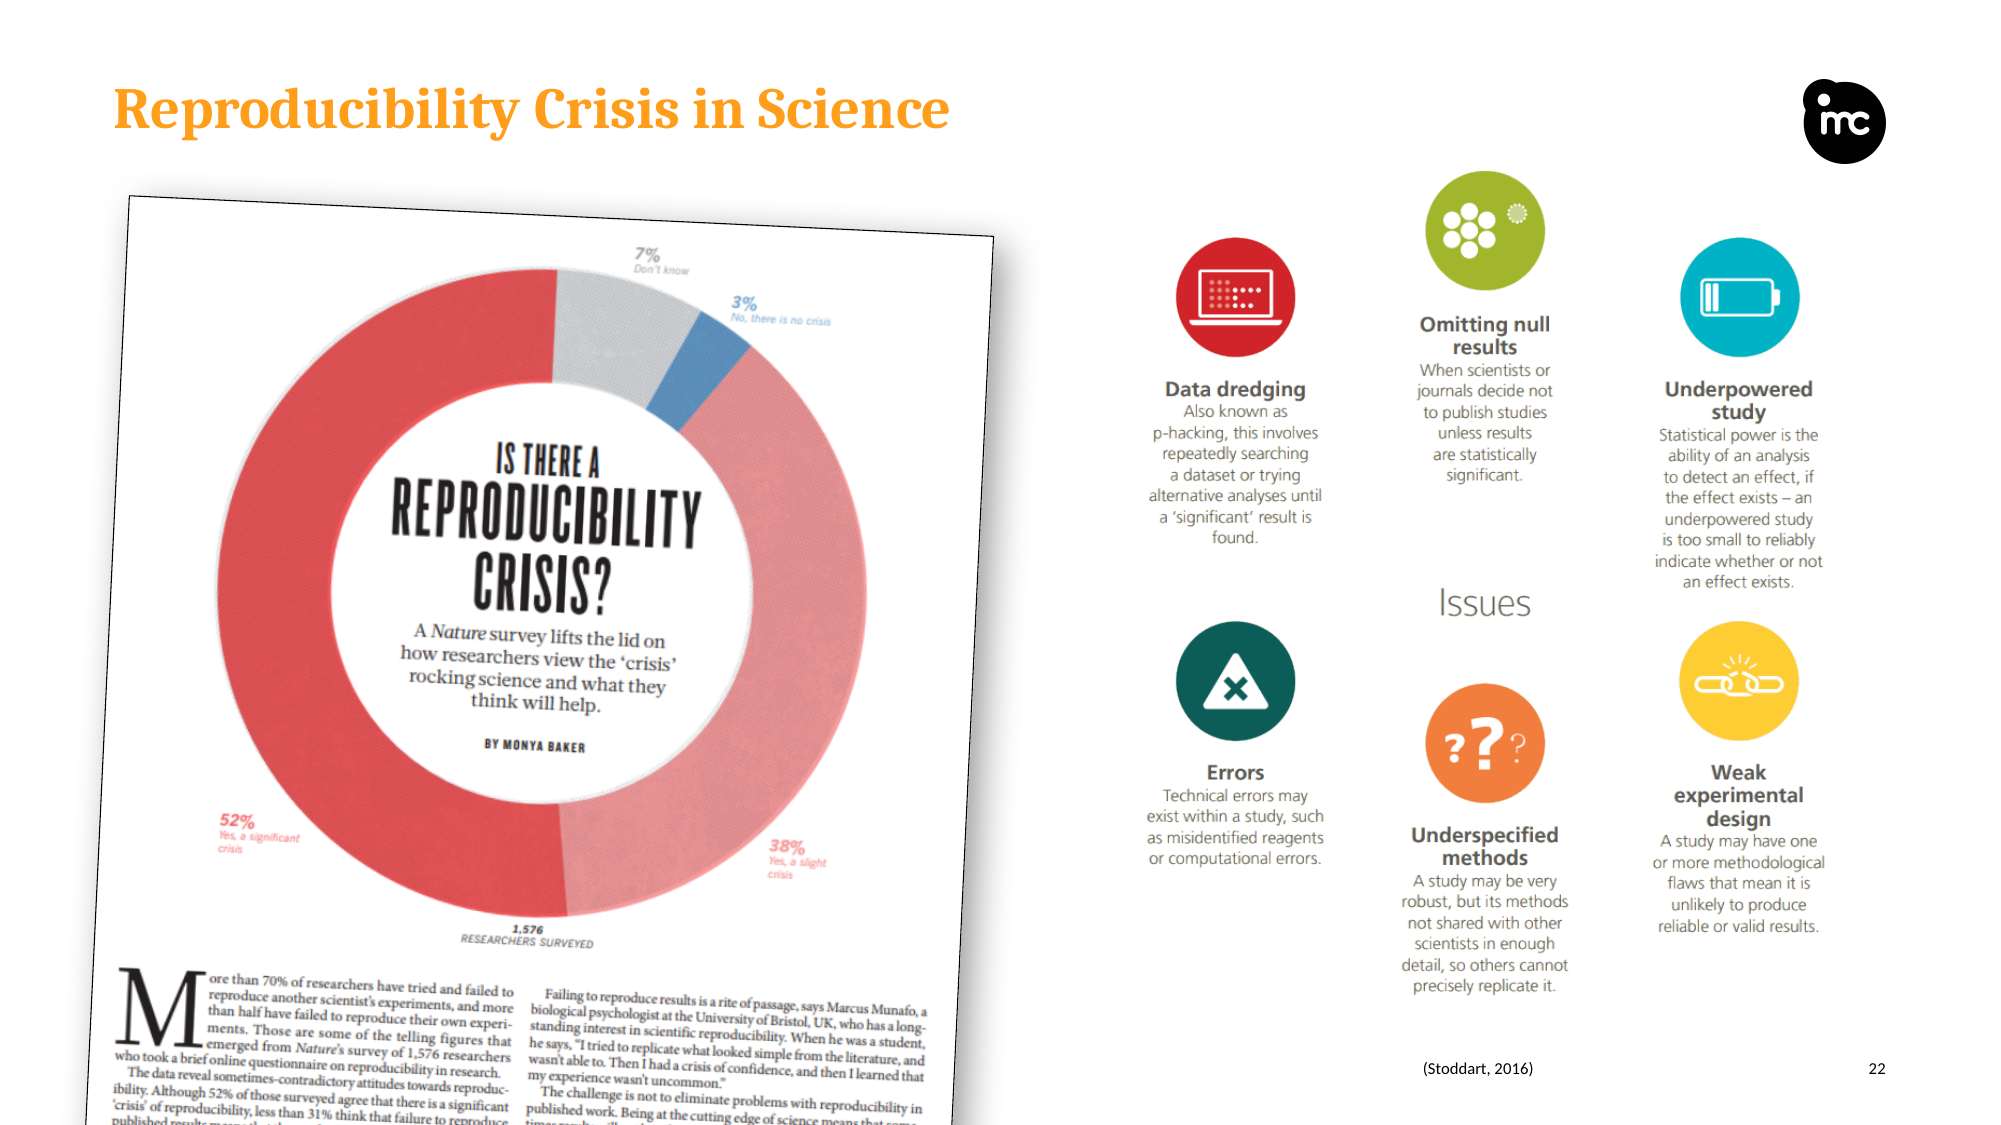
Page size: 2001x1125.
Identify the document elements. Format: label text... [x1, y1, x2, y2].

slide_number 22 [1803, 1056, 1886, 1080]
picture [1139, 79, 1886, 1000]
picture [87, 198, 992, 1125]
title Reproducibility Crisis in Science [114, 78, 1579, 209]
slide_number (Stoddart, 2016) [1177, 1056, 1780, 1080]
